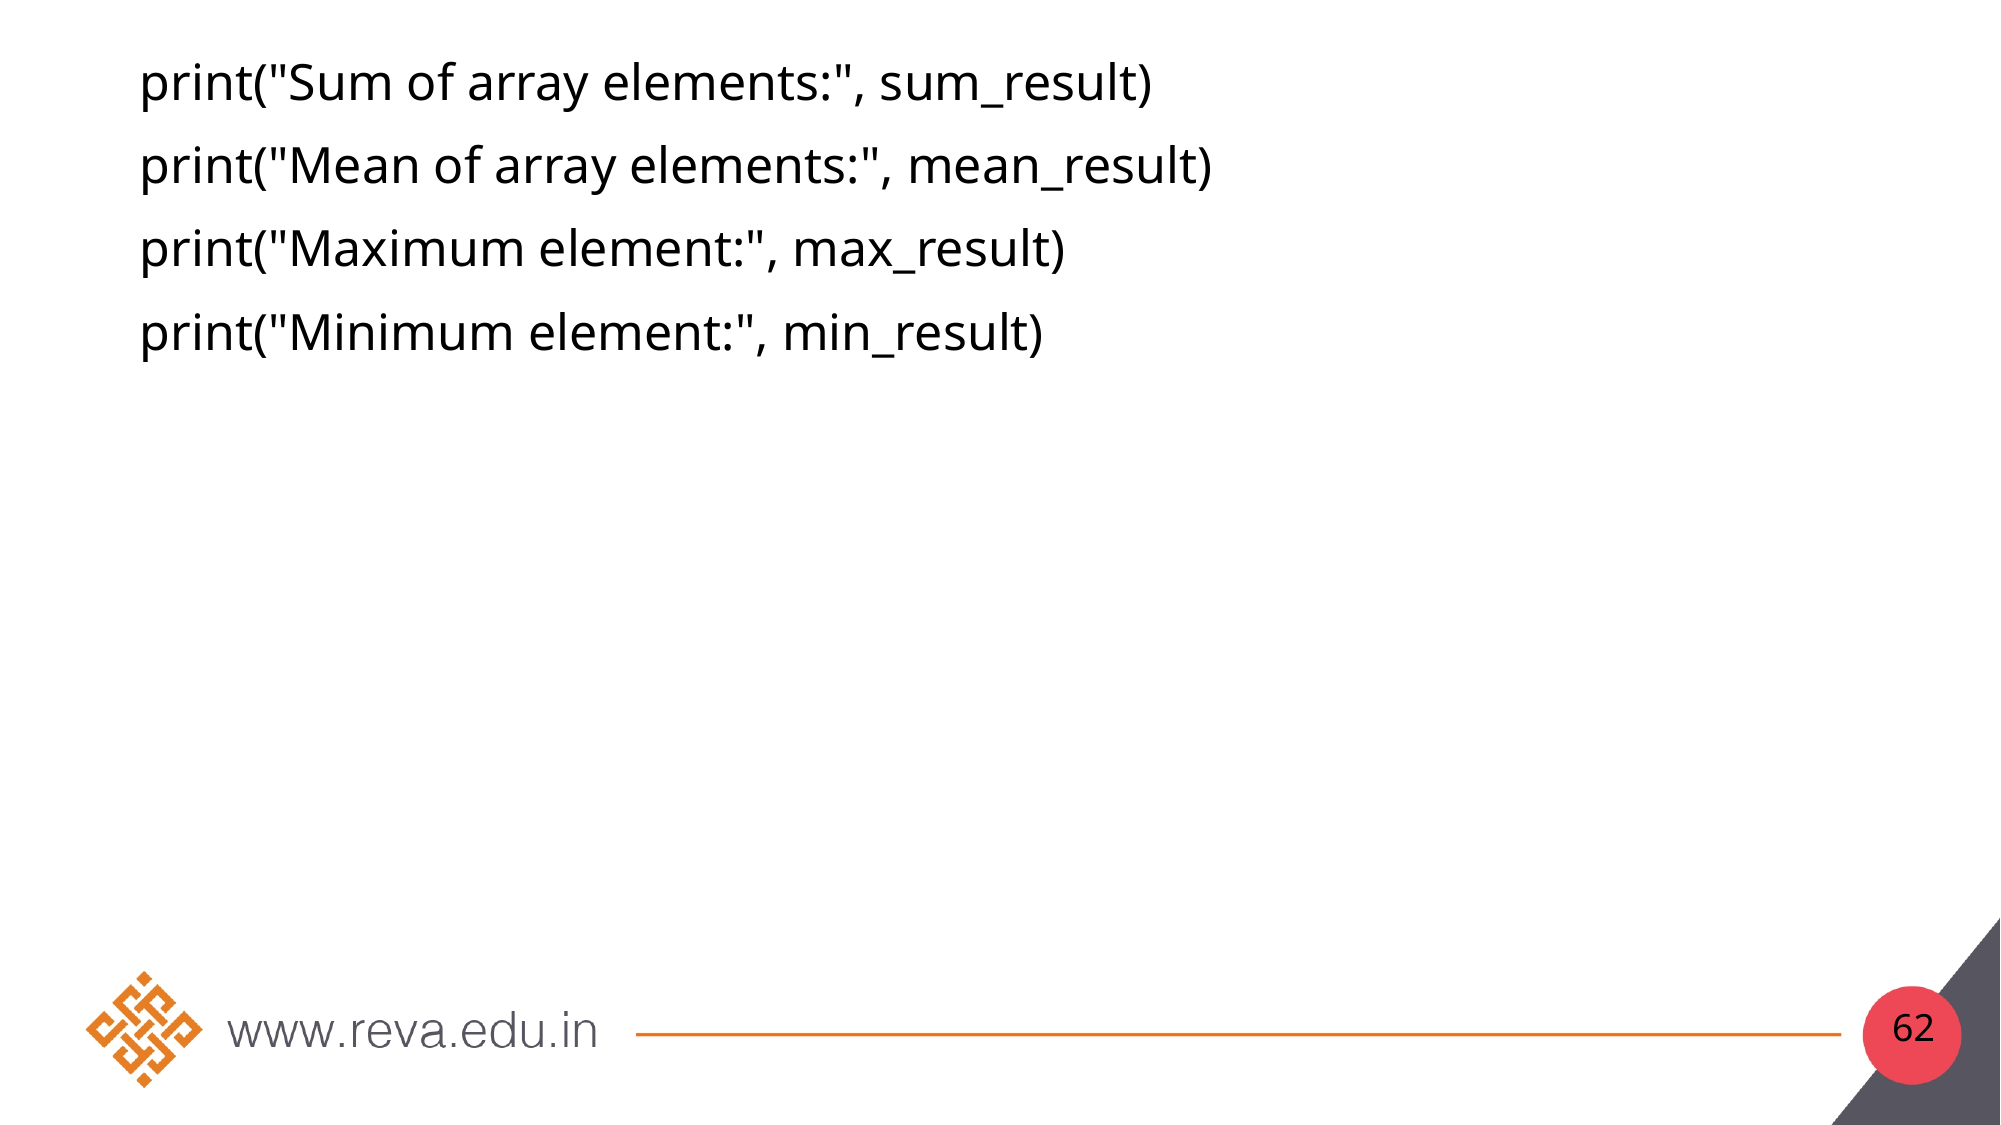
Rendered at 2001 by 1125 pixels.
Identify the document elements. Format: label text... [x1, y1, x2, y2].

picture [0, 0, 2000, 1125]
list print("Sum of array elements:", sum_result) print("Mean of array elements:", mean_result) print("Maximum element:", max_result) print("Minimum element:", min_result) [125, 50, 1886, 1000]
slide_number 62 [1864, 999, 1963, 1060]
